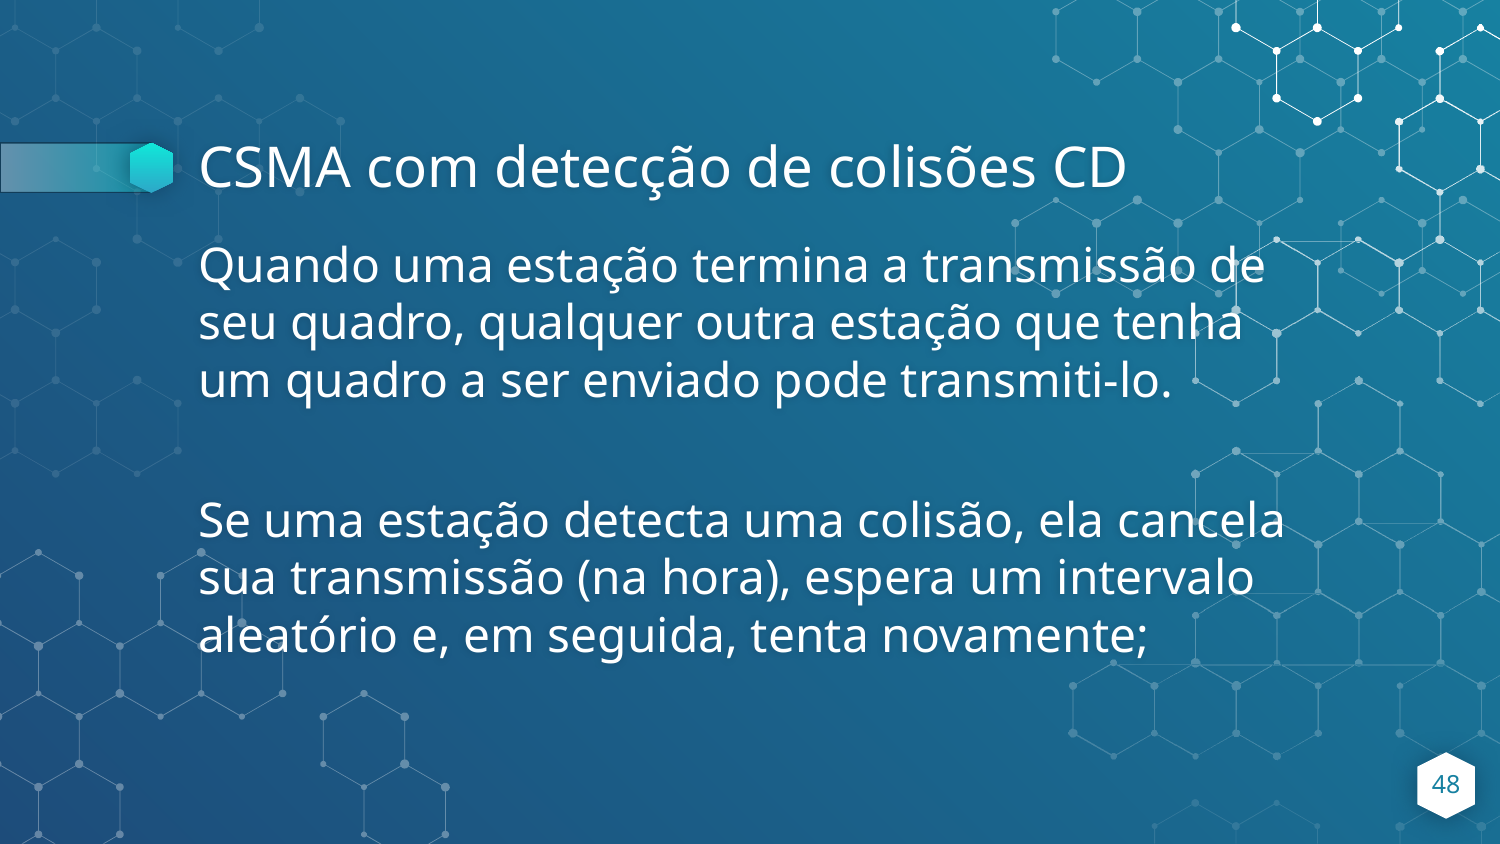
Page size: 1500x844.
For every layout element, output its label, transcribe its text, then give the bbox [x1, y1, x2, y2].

list Quando uma estação termina a transmissão de seu quadro, qualquer outra estação que tenha um quadro a ser enviado pode transmiti-lo. Se uma estação detecta uma colisão, ela cancela sua transmissão (na hora), espera um intervalo aleatório e, em seguida, tenta novamente; [198, 234, 1302, 733]
title CSMA com detecção de colisões CD [198, 140, 1302, 198]
slide_number ‹#› [1417, 752, 1475, 819]
